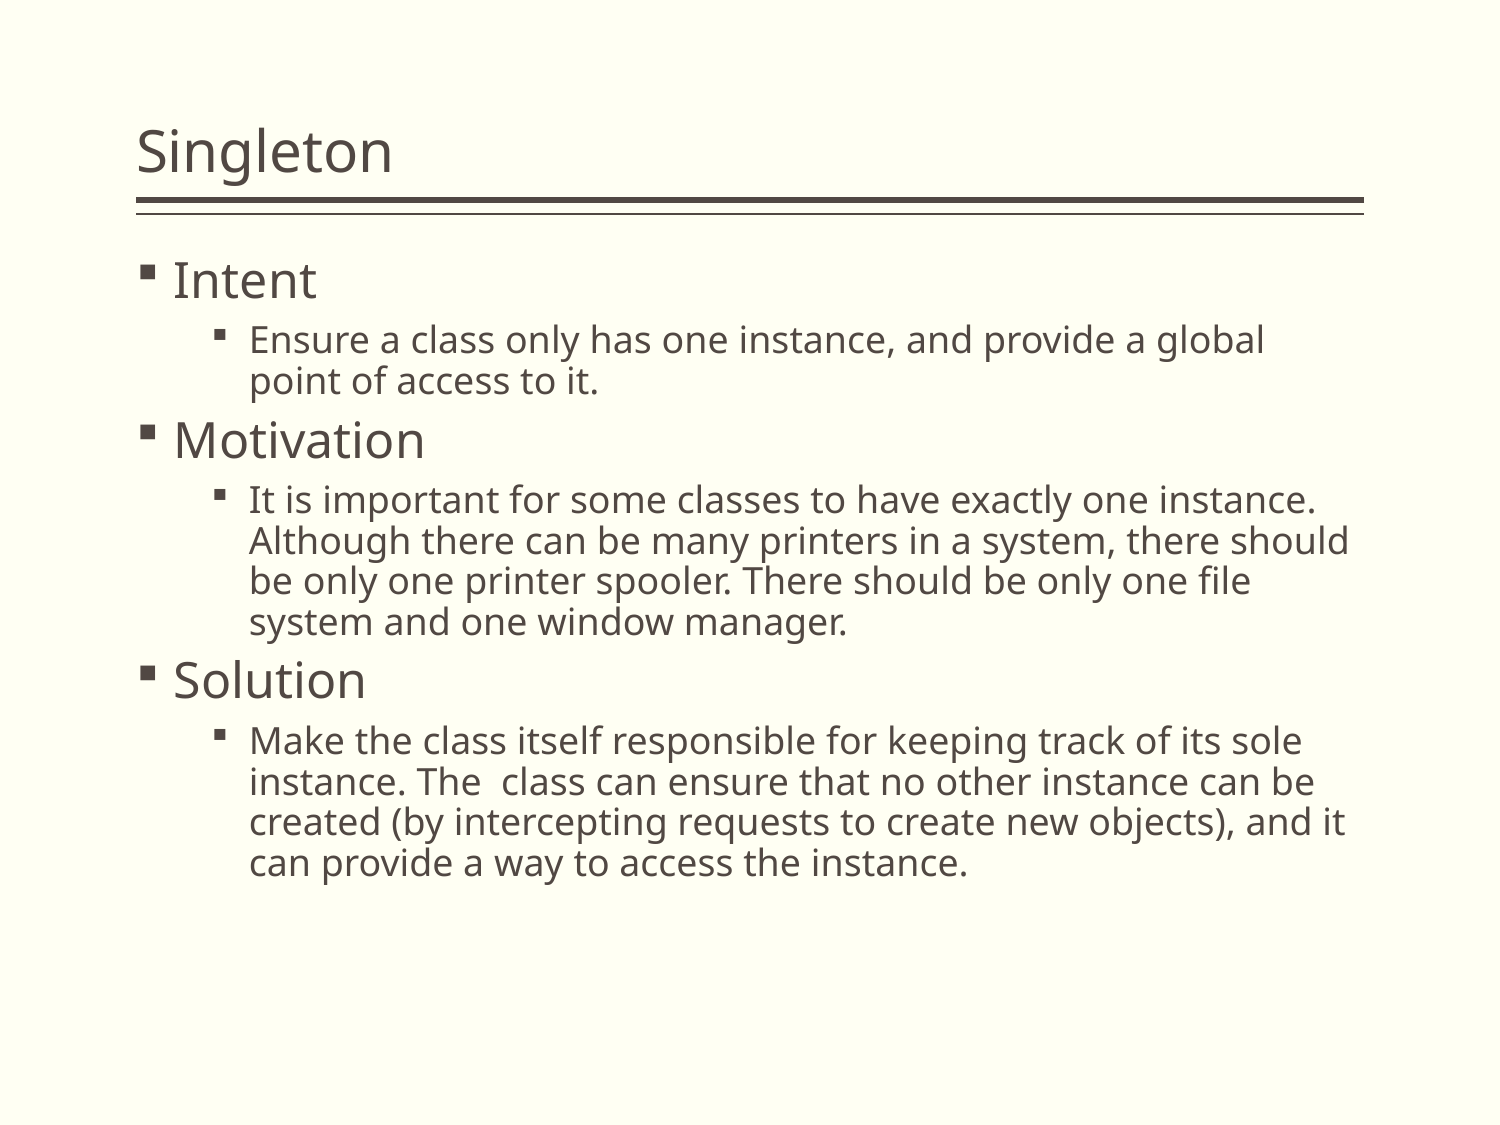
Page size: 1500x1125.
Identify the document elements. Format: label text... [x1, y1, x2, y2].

list Intent Ensure a class only has one instance, and provide a global point of access to it. Motivation It is important for some classes to have exactly one instance. Although there can be many printers in a system, there should be only one printer spooler. There should be only one file system and one window manager. Solution Make the class itself responsible for keeping track of its sole instance. The class can ensure that no other instance can be created (by intercepting requests to create new objects), and it can provide a way to access the instance. [136, 247, 1365, 995]
title Singleton [135, 12, 1364, 193]
